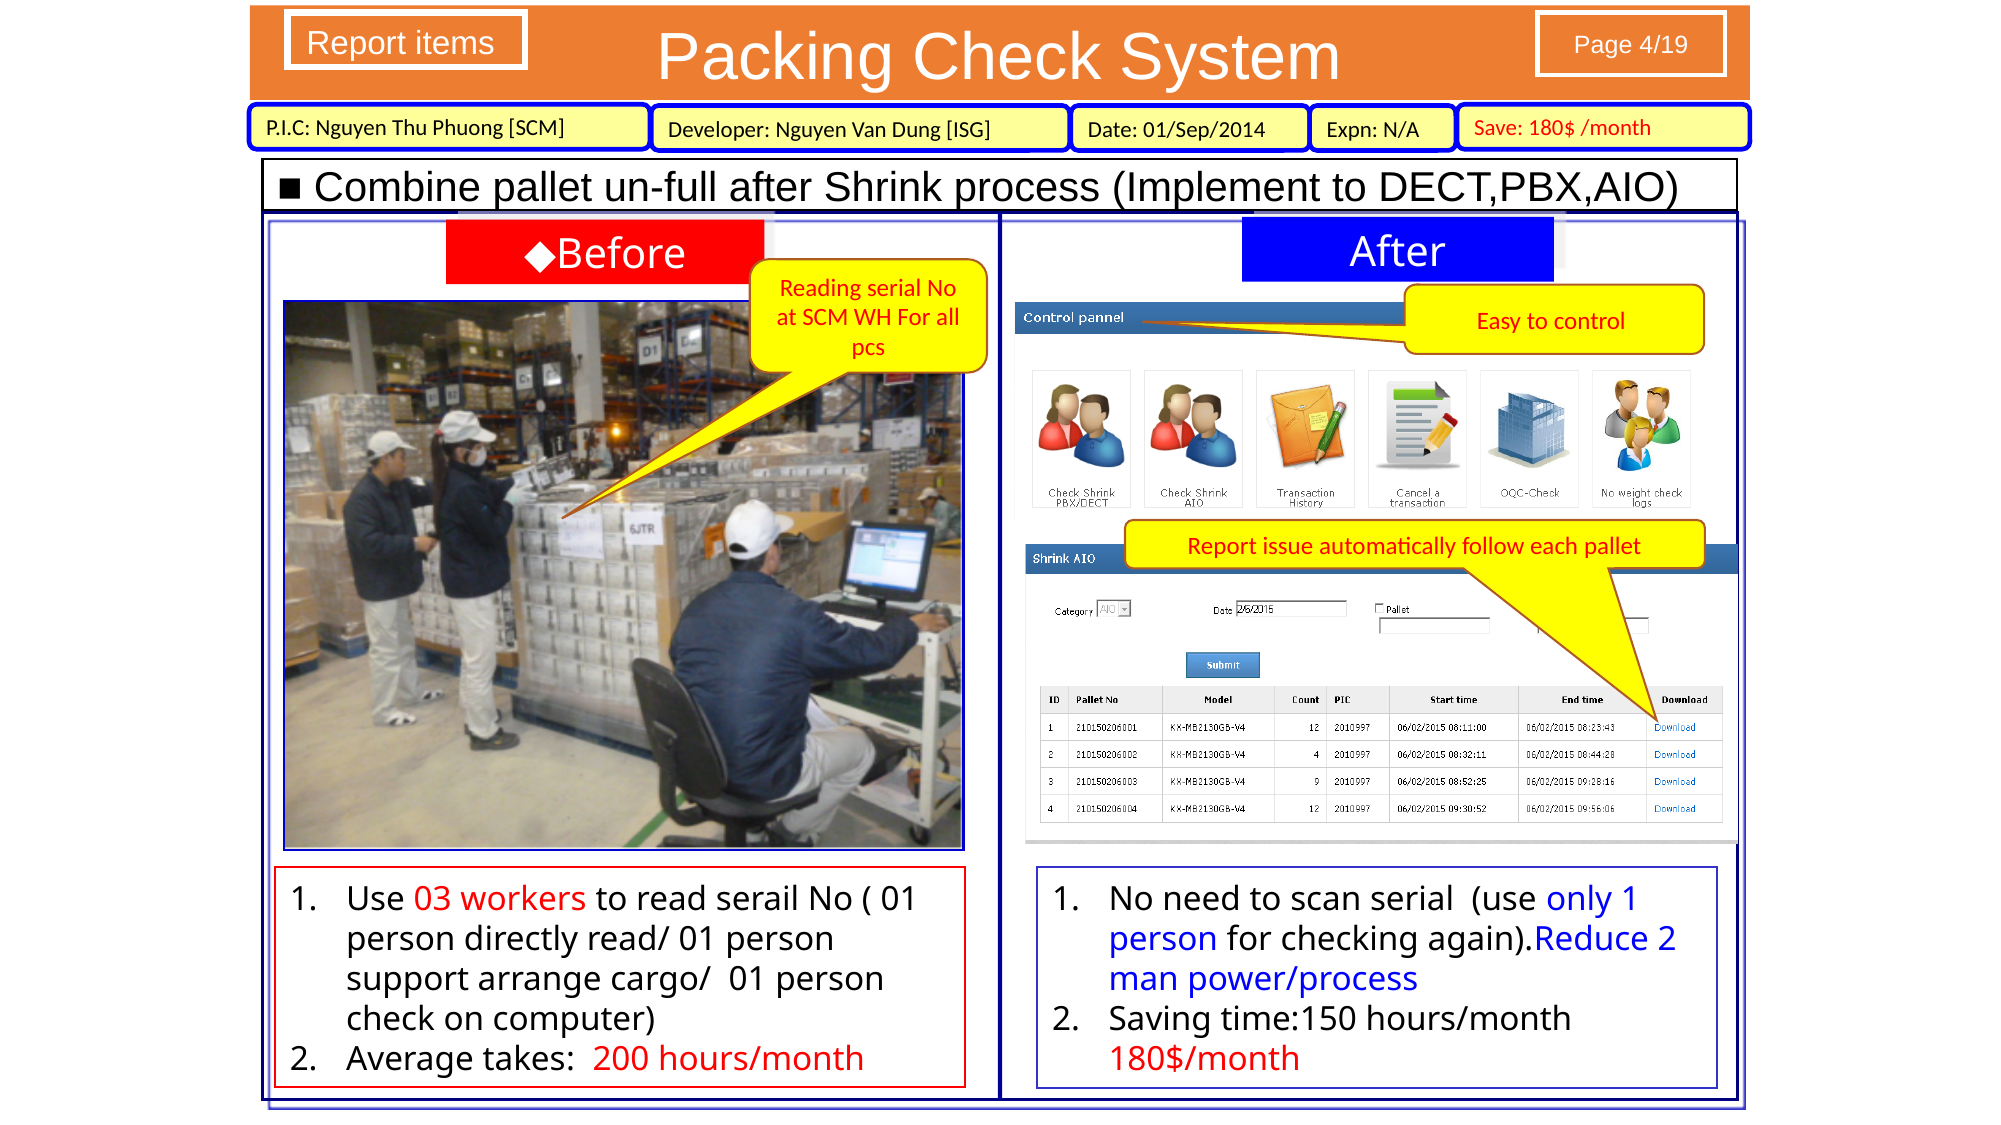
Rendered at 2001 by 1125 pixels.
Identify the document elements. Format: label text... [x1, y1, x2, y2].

text_box Page 4/19 [1537, 12, 1725, 75]
text_box ■ Combine pallet un-full after Shrink process (Implement to DECT,PBX,AIO) [261, 158, 1738, 211]
text_box Expn: N/A [1309, 105, 1456, 151]
text_box Use 03 workers to read serail No ( 01 person directly read/ 01 person support arrange cargo/ 01 person check on computer) Average takes: 200 hours/month [274, 866, 966, 1088]
text_box No need to scan serial (use only 1 person for checking again).Reduce 2 man power/process Saving time:150 hours/month 180$/month [1036, 866, 1718, 1089]
text_box [262, 212, 1738, 1100]
text_box Developer: Nguyen Van Dung [ISG] [651, 105, 1070, 151]
picture [285, 302, 963, 849]
text_box Report items [287, 12, 525, 68]
text_box P.I.C: Nguyen Thu Phuong [SCM] [249, 104, 650, 150]
picture [1014, 302, 1701, 521]
text_box Report issue automatically follow each pallet [1123, 519, 1707, 544]
text_box Reading serial No at SCM WH For all pcs [748, 285, 989, 374]
text_box Date: 01/Sep/2014 [1070, 105, 1310, 151]
picture [1025, 544, 1738, 844]
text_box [446, 216, 1554, 285]
text_box Packing Check System [249, 5, 1750, 100]
text_box Easy to control [1403, 283, 1706, 352]
text_box Save: 180$ /month [1457, 104, 1750, 150]
